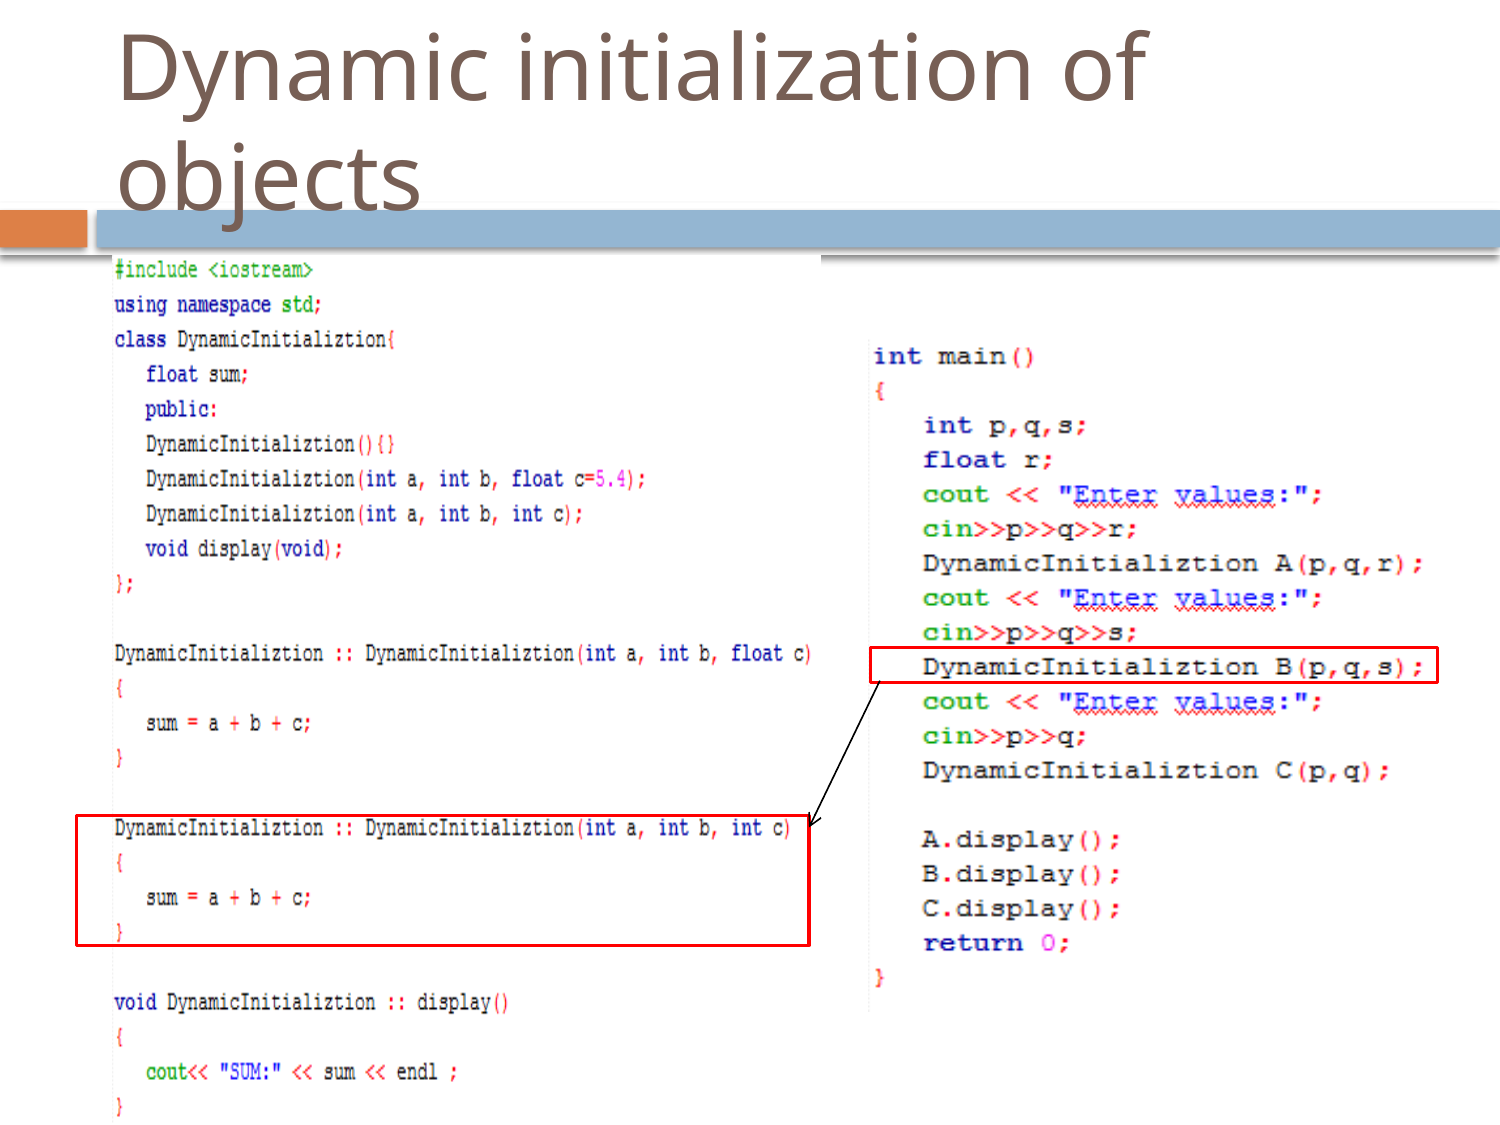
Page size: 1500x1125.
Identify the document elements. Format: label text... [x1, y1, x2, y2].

picture [111, 254, 822, 1125]
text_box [808, 680, 881, 828]
picture [867, 337, 1459, 1012]
text_box [75, 814, 106, 947]
title Dynamic initialization of objects [100, 37, 1438, 200]
